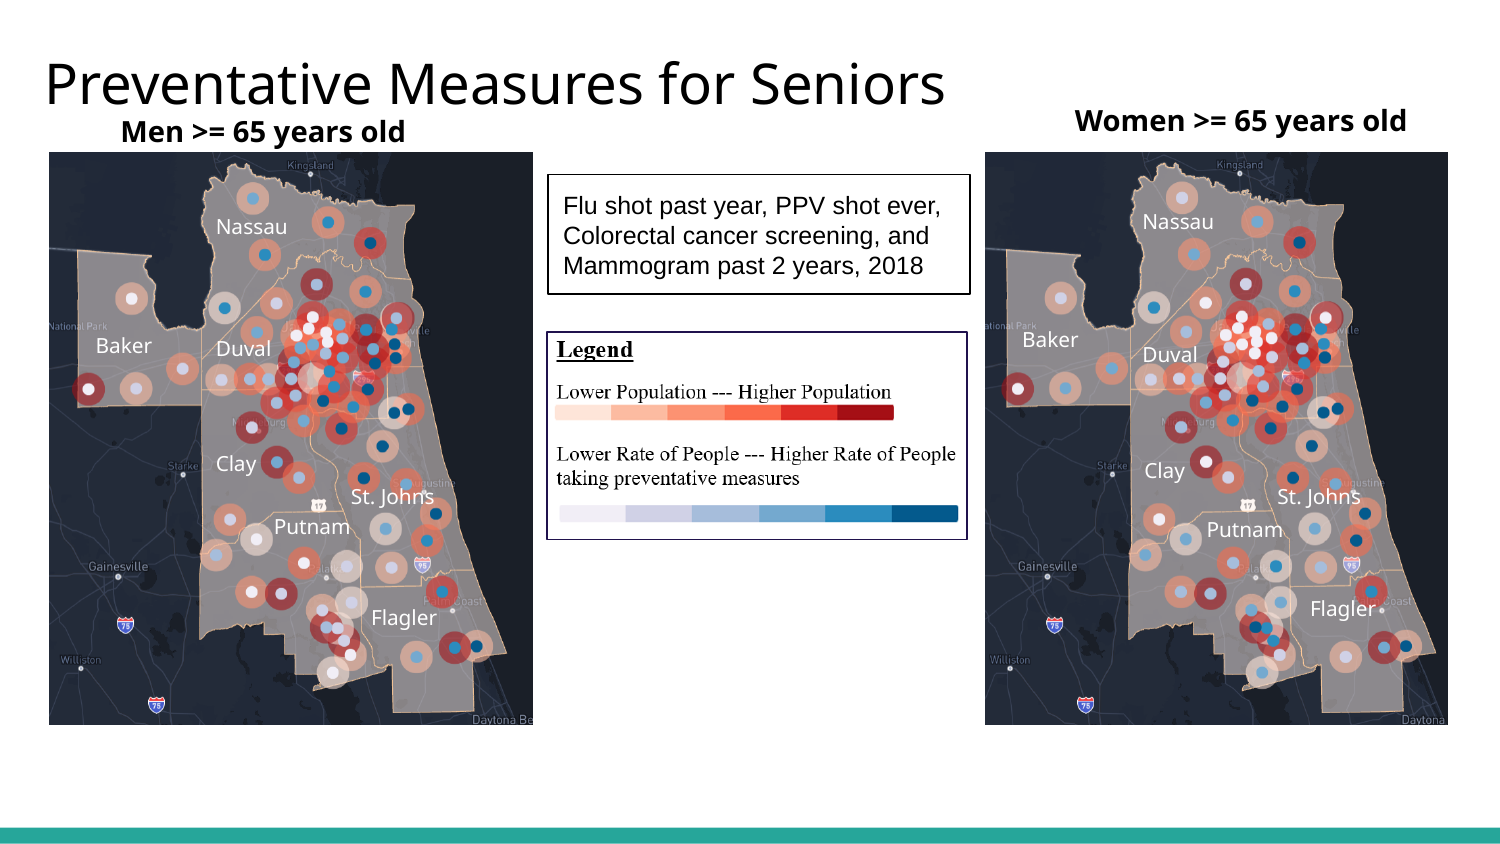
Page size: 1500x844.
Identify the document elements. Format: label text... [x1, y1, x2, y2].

text_box Flu shot past year, PPV shot ever, Colorectal cancer screening, and Mammogram past 2 years, 2018 [548, 174, 970, 295]
text_box Men >= 65 years old [105, 98, 546, 164]
text_box Preventative Measures for Seniors [29, 32, 1447, 131]
picture [49, 152, 533, 725]
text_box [939, 360, 1295, 753]
text_box Women >= 65 years old [1059, 87, 1500, 153]
picture [547, 332, 967, 540]
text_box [985, 152, 1449, 725]
